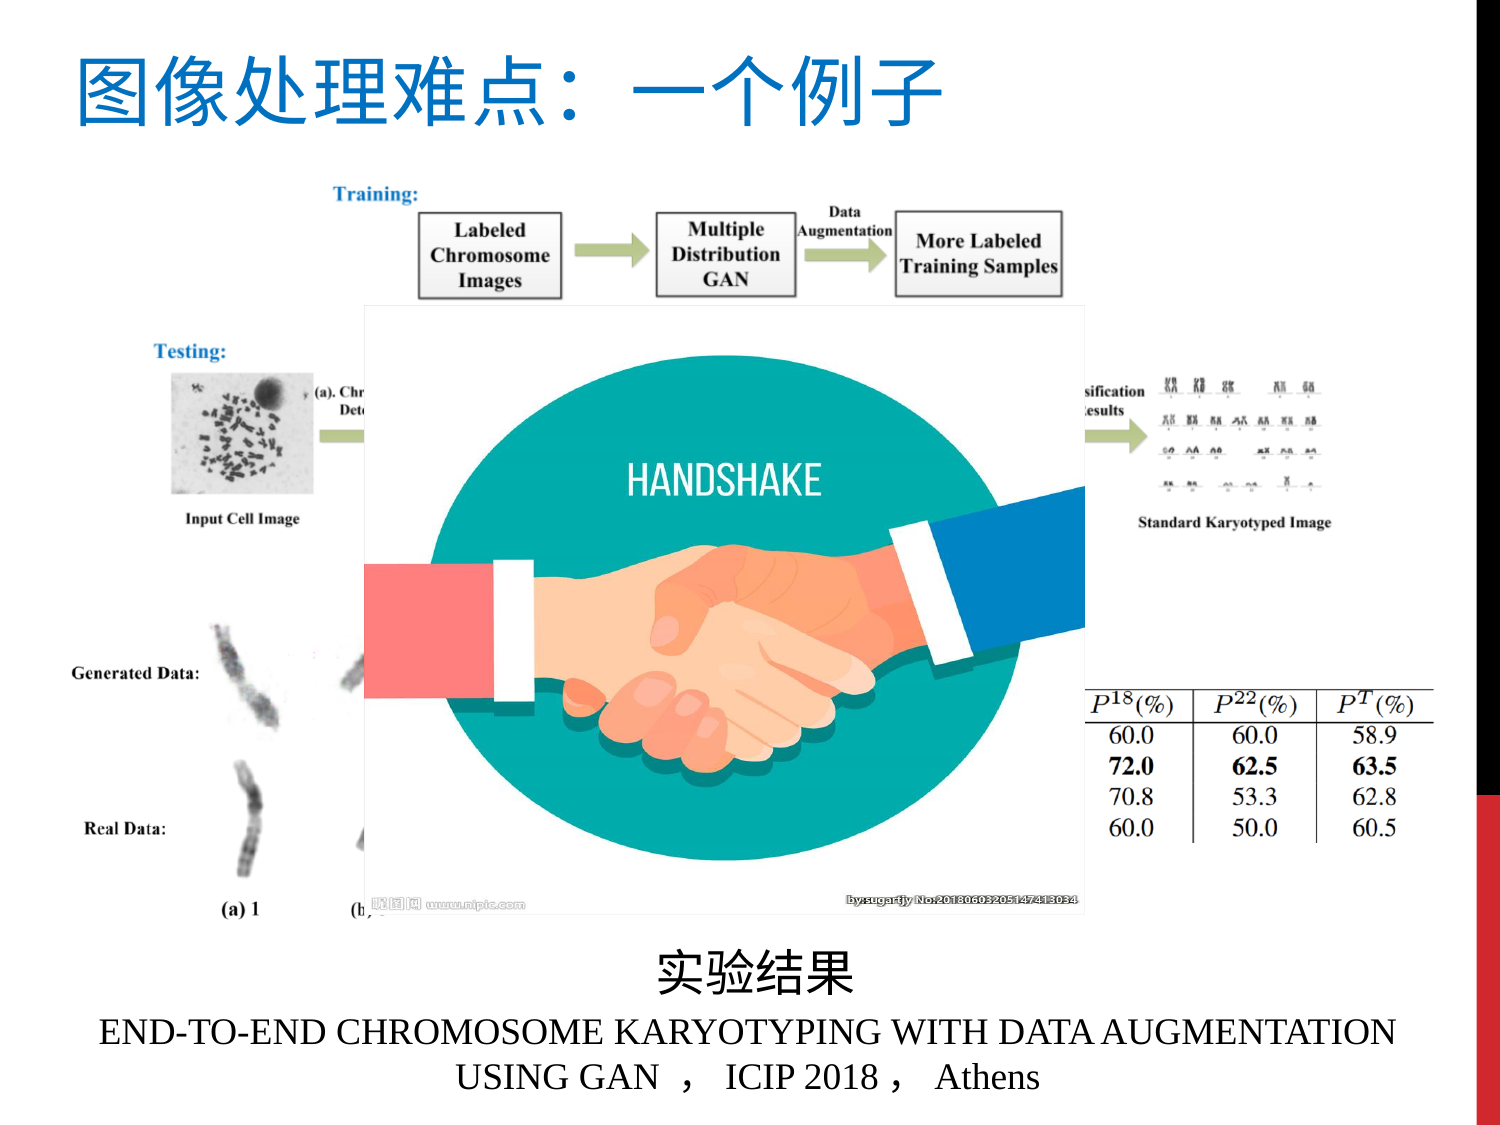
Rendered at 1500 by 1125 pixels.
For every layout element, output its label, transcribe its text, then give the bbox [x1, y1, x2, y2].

text_box END-TO-END CHROMOSOME KARYOTYPING WITH DATA AUGMENTATION USING GAN ，ICIP 2018，Athens [22, 1000, 1474, 1125]
picture [58, 165, 1450, 935]
text_box 实验结果 [640, 934, 1038, 1009]
text_box 图像处理难点：一个例子 [59, 36, 1476, 212]
